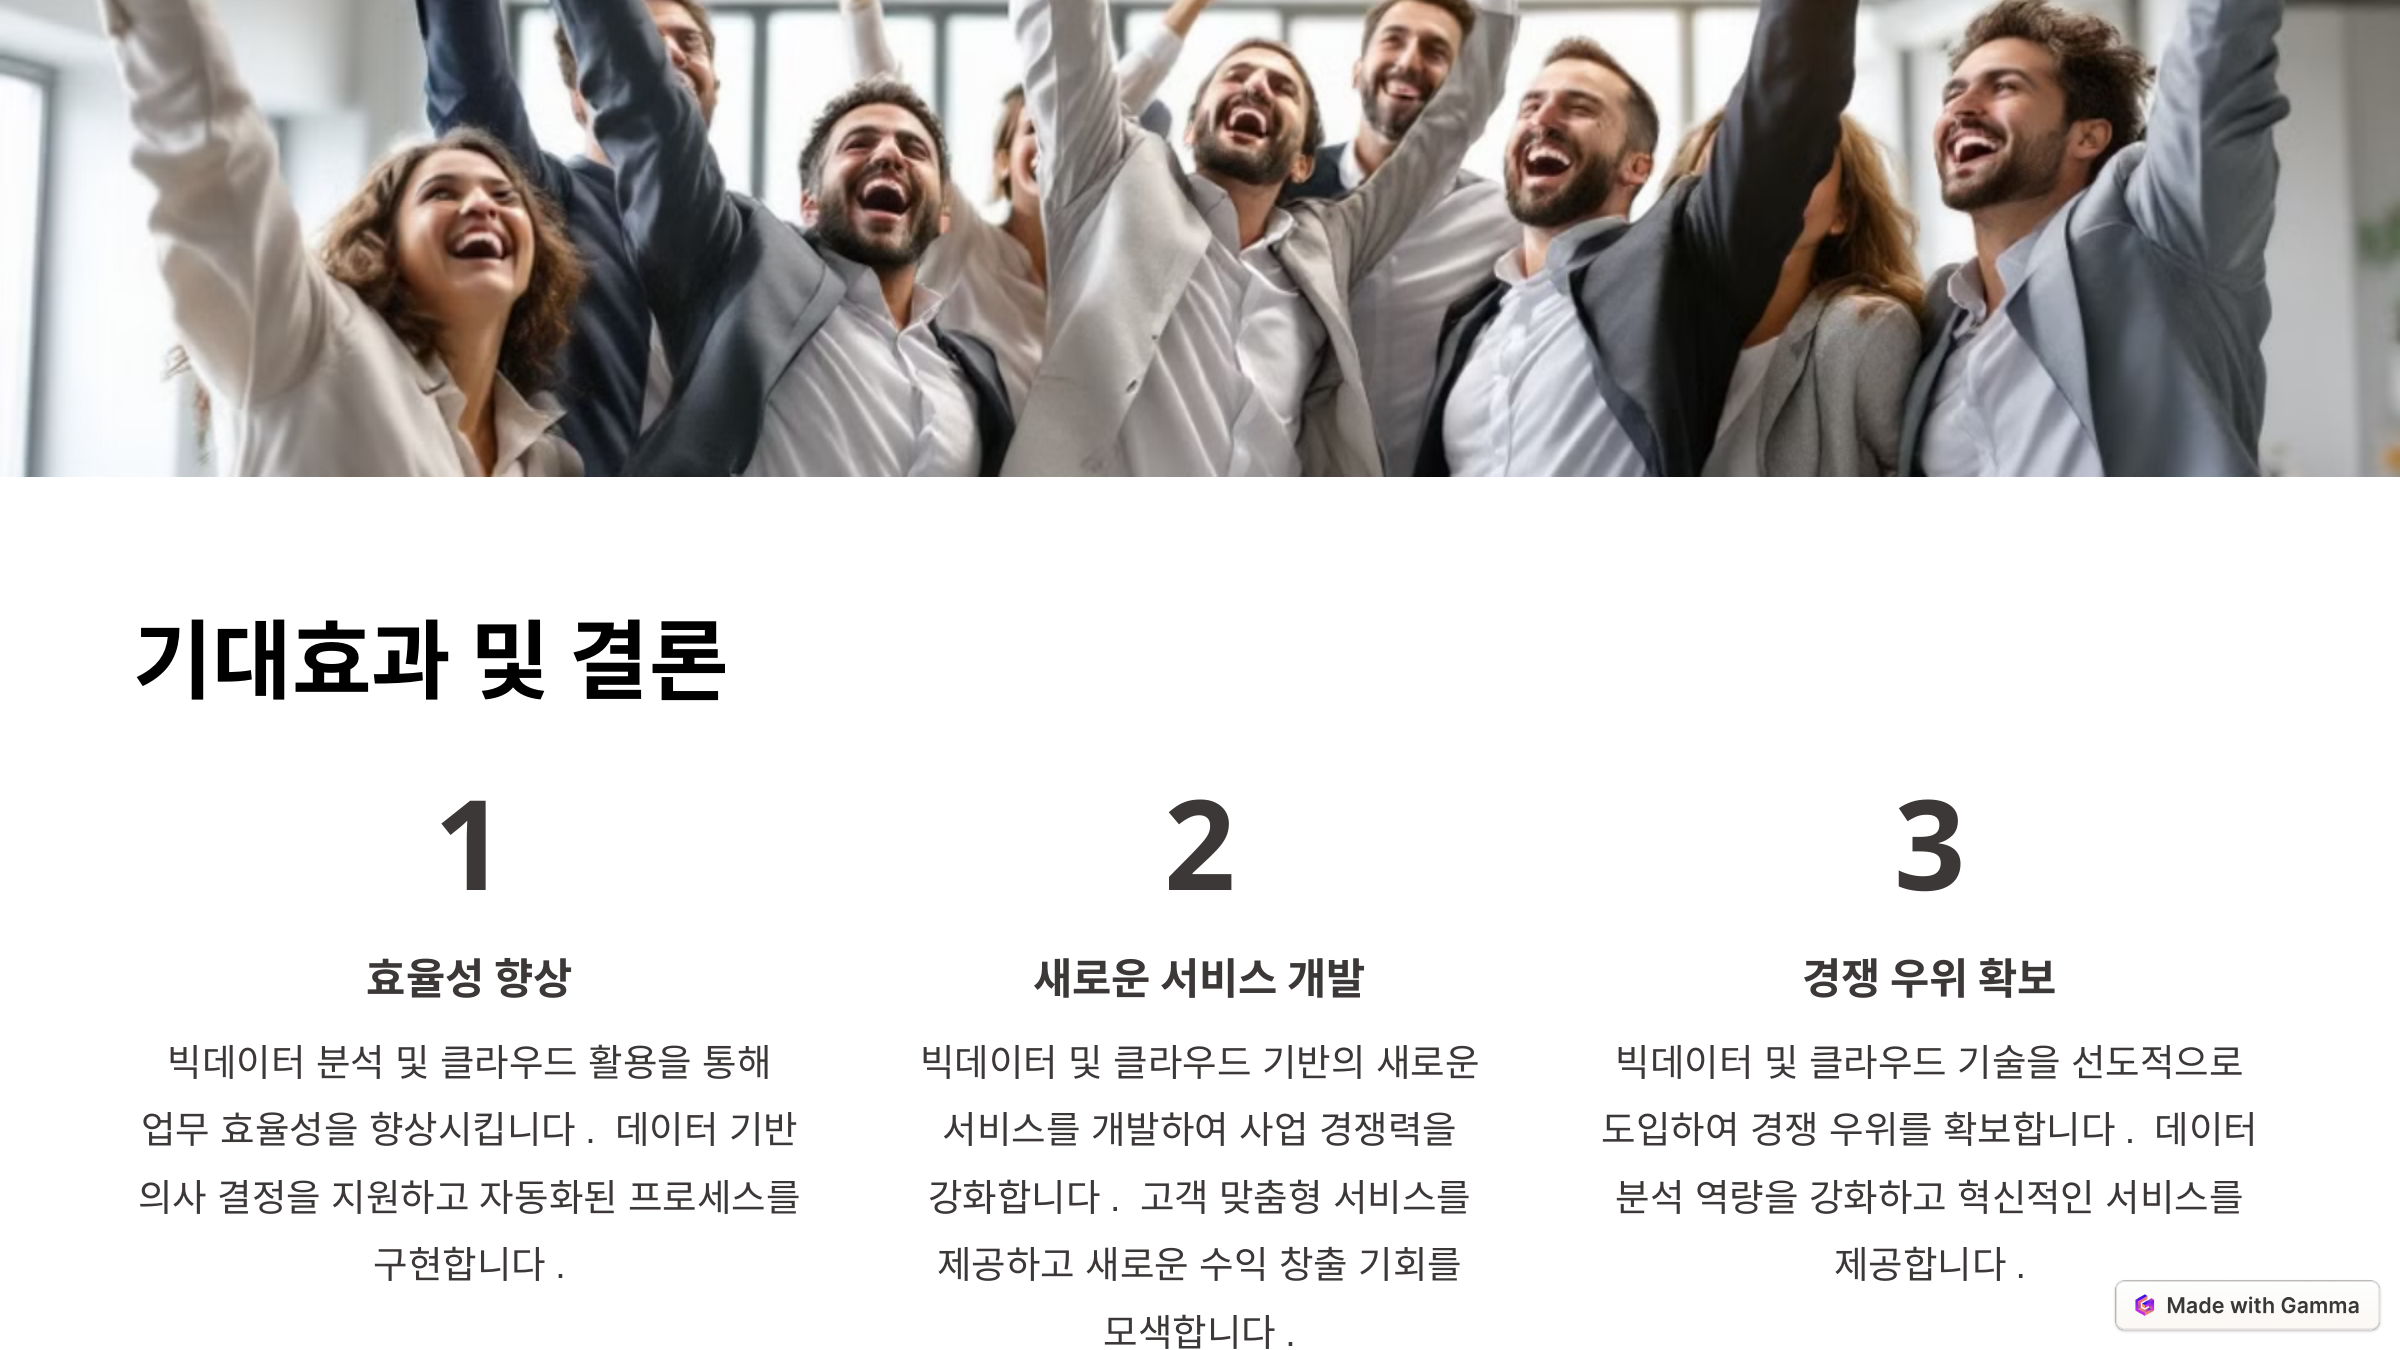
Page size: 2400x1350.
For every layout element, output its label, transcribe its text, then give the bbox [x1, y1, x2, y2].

text_box 효율성 향상 [253, 939, 687, 994]
text_box 빅데이터 및 클라우드 기술을 선도적으로 도입하여 경쟁 우위를 확보합니다. 데이터 분석 역량을 강화하고 혁신적인 서비스를 제공합니다. [1593, 1016, 2267, 1246]
text_box 경쟁 우위 확보 [1713, 939, 2147, 994]
text_box 기대효과 및 결론 [133, 581, 1000, 690]
picture [0, 0, 2400, 477]
text_box 1 [133, 765, 807, 892]
text_box 2 [863, 765, 1537, 892]
picture [2106, 1271, 2389, 1339]
text_box 빅데이터 분석 및 클라우드 활용을 통해 업무 효율성을 향상시킵니다. 데이터 기반 의사 결정을 지원하고 자동화된 프로세스를 구현합니다. [133, 1016, 807, 1246]
text_box 빅데이터 및 클라우드 기반의 새로운 서비스를 개발하여 사업 경쟁력을 강화합니다. 고객 맞춤형 서비스를 제공하고 새로운 수익 창출 기회를 모색합니다. [863, 1016, 1537, 1246]
text_box 새로운 서비스 개발 [983, 939, 1417, 994]
text_box 3 [1593, 765, 2267, 892]
